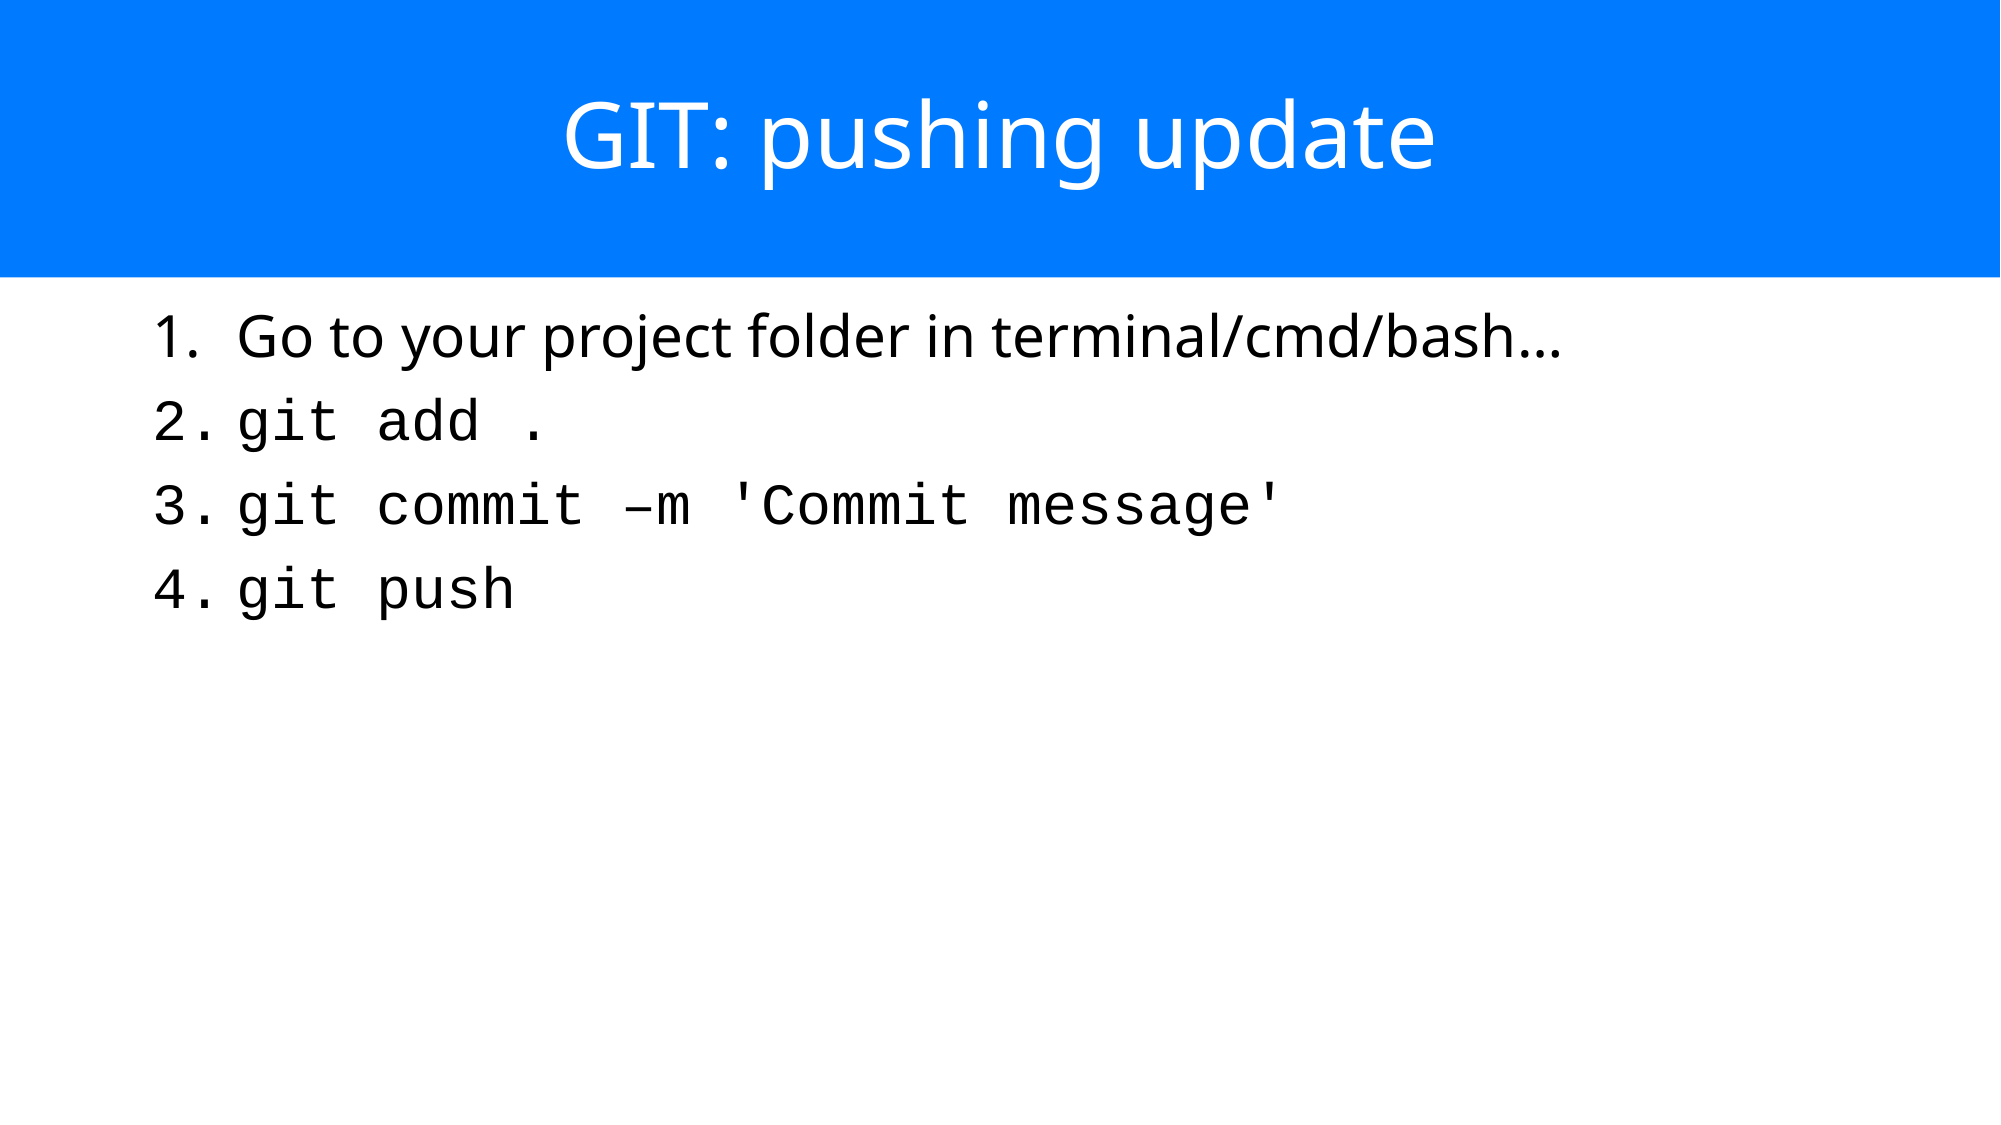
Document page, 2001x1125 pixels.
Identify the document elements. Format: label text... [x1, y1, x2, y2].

title GIT: pushing update [0, 0, 2000, 278]
list Go to your project folder in terminal/cmd/bash… git add . git commit –m 'Commit message' git push [137, 299, 1863, 1014]
